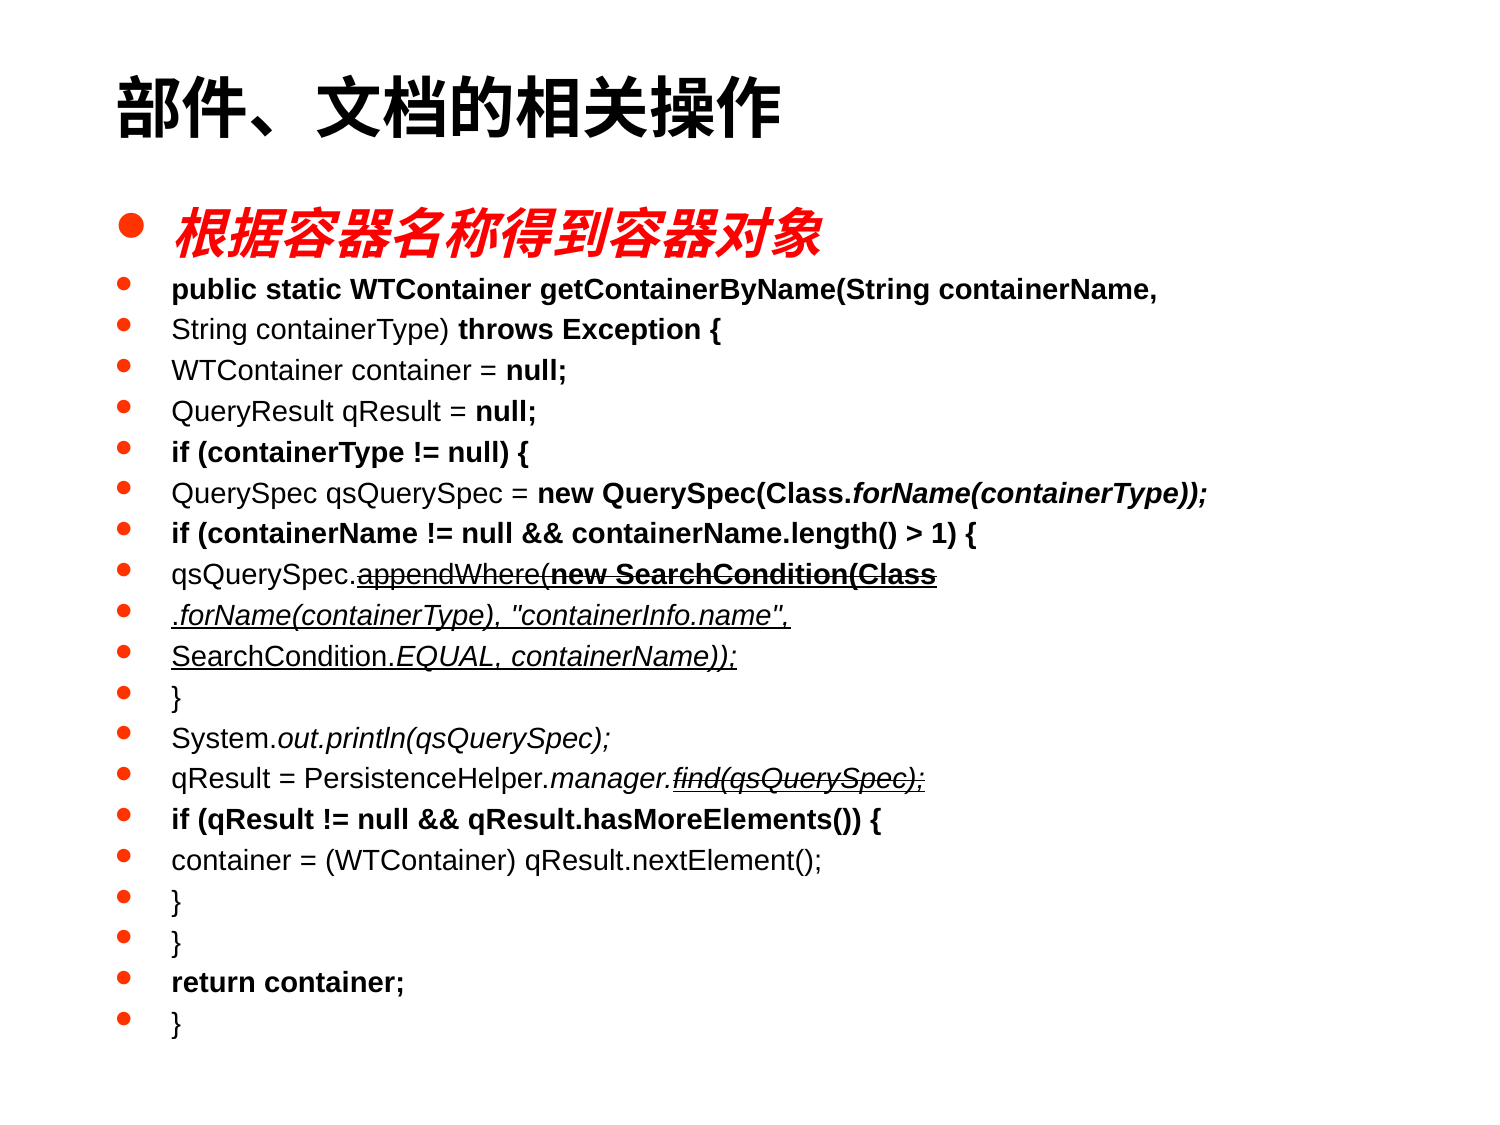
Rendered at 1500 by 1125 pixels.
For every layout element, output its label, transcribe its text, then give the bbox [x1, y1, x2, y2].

list 根据容器名称得到容器对象 public static WTContainer getContainerByName(String containerName, String containerType) throws Exception { WTContainer container = null; QueryResult qResult = null; if (containerType != null) { QuerySpec qsQuerySpec = new QuerySpec(Class.forName(containerType)); if (containerName != null && containerName.length() > 1) { qsQuerySpec.appendWhere(new SearchCondition(Class .forName(containerType), "containerInfo.name", SearchCondition.EQUAL, containerName)); } System.out.println(qsQuerySpec); qResult = PersistenceHelper.manager.find(qsQuerySpec); if (qResult != null && qResult.hasMoreElements()) { container = (WTContainer) qResult.nextElement(); } } return container; } [100, 191, 1403, 963]
title 部件、文档的相关操作 [100, 52, 1395, 154]
